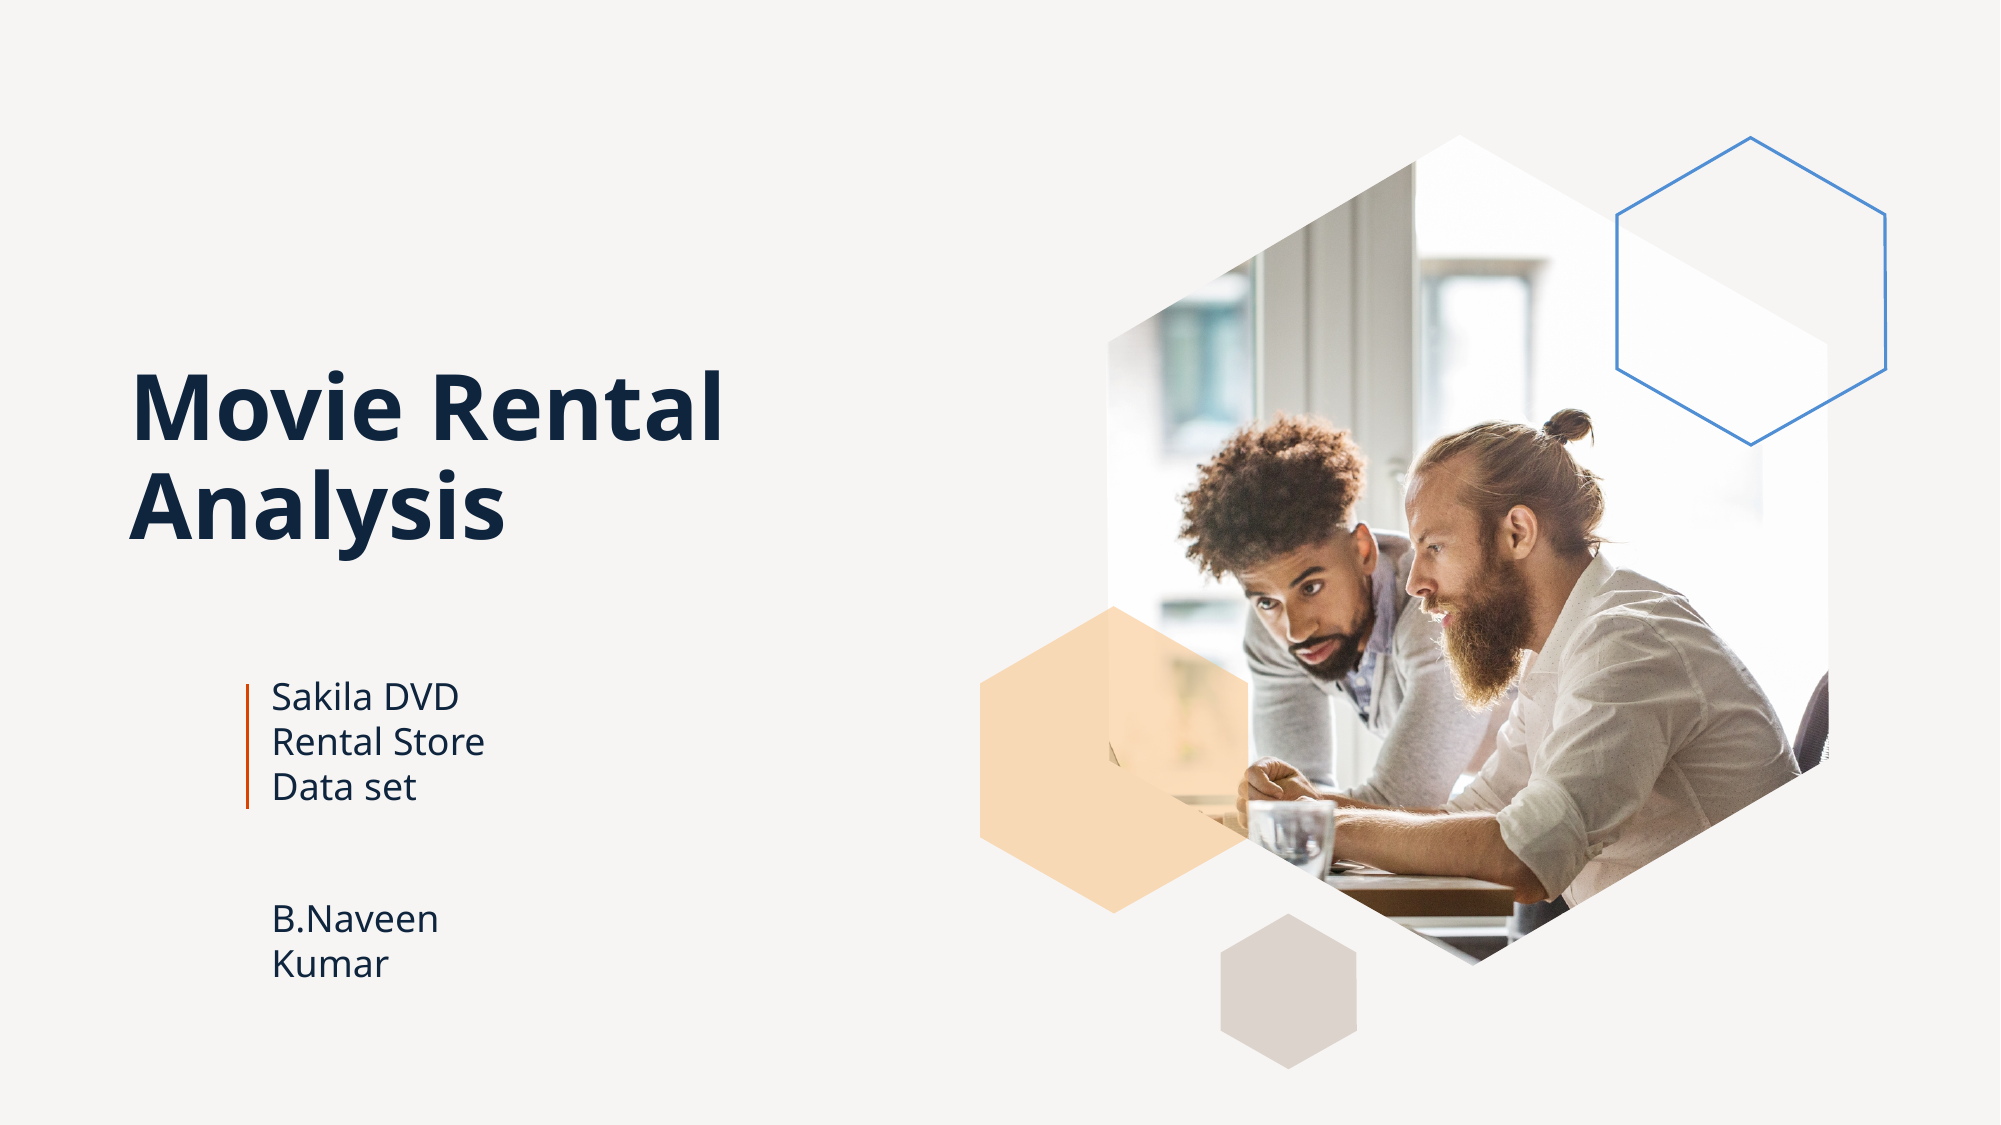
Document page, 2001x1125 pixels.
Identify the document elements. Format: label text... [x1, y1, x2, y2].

text_box [980, 611, 1105, 909]
list Sakila DVD Rental Store Data set B.Naveen Kumar [256, 665, 563, 822]
text_box [1829, 182, 1886, 402]
picture [1105, 134, 1829, 966]
title Movie Rental Analysis [114, 291, 1044, 629]
